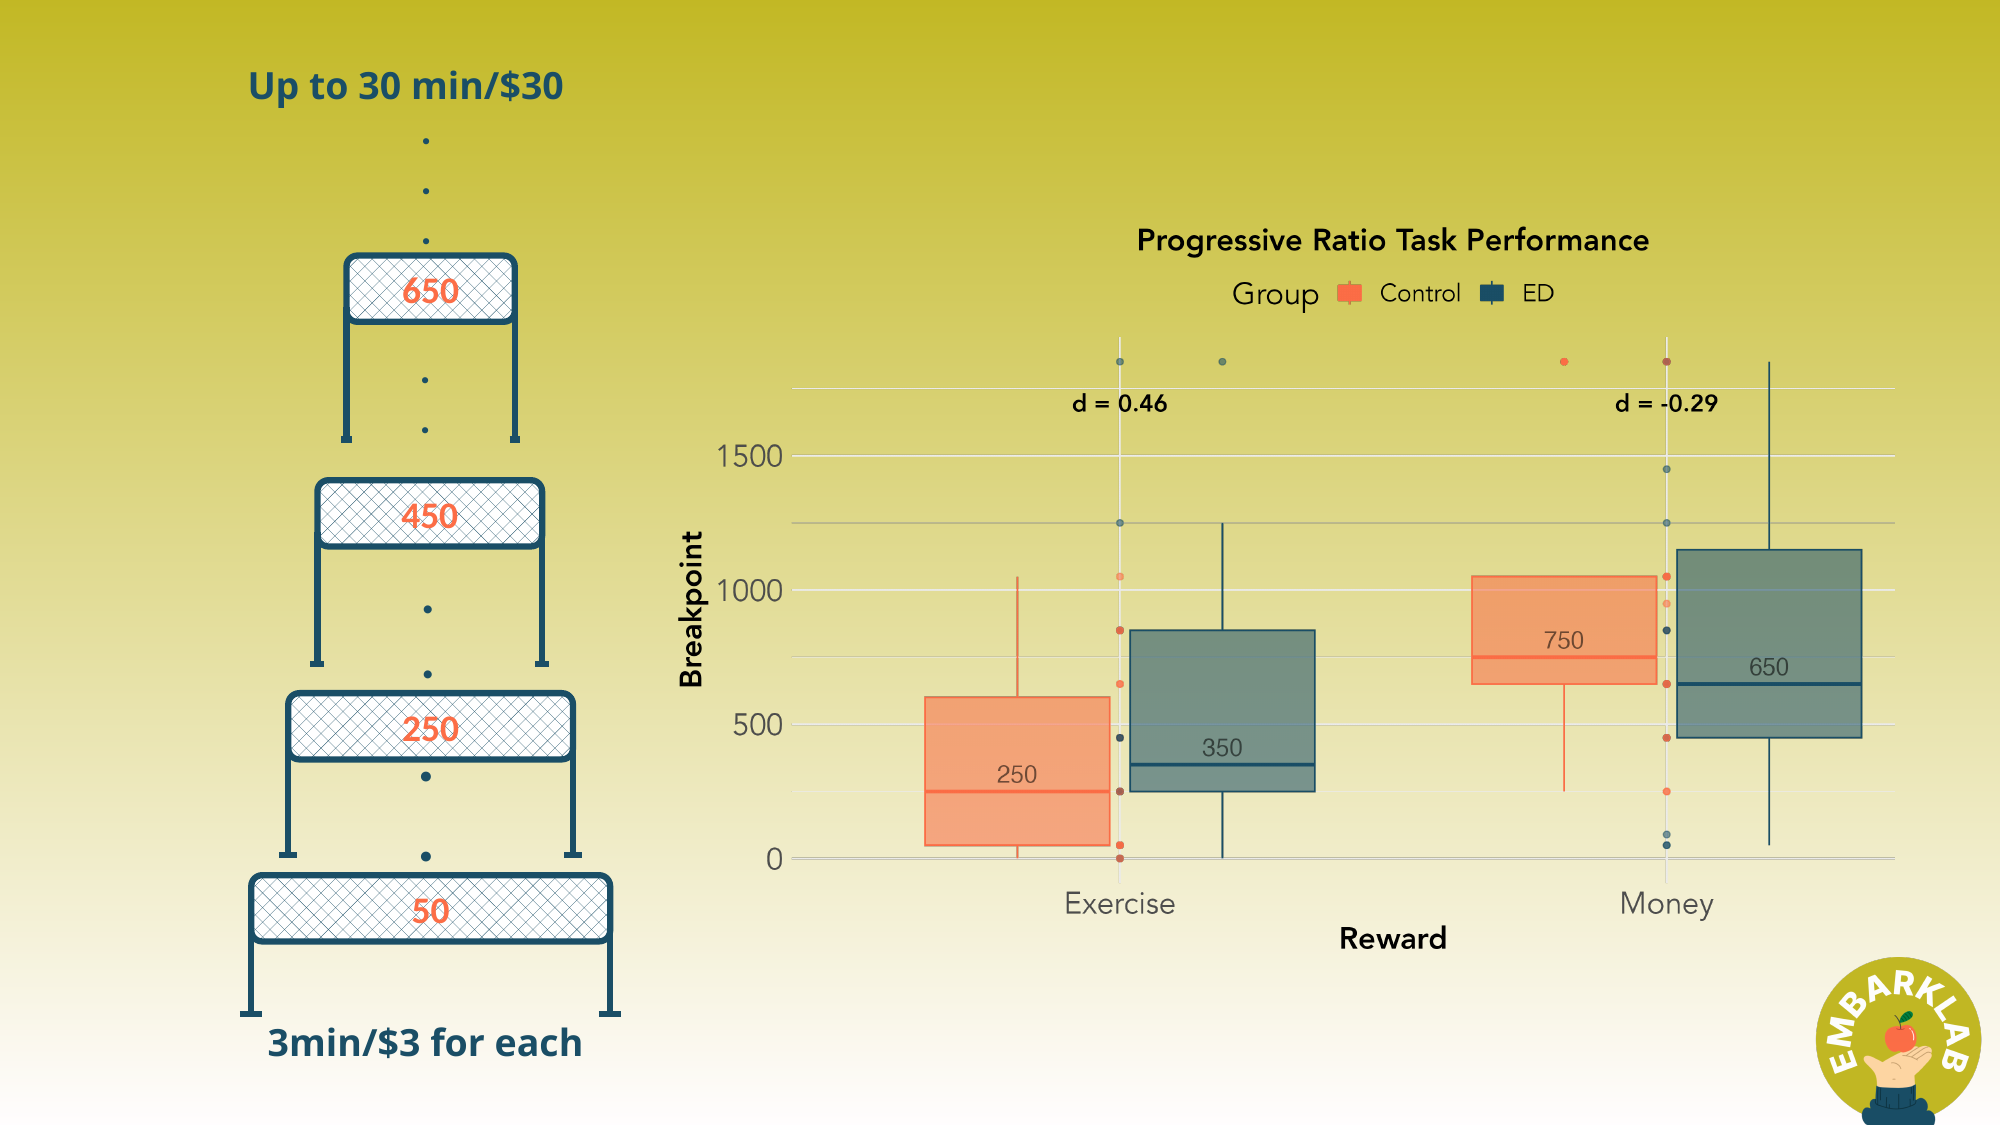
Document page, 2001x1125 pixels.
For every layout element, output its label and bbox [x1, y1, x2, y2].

picture [1754, 957, 2000, 1125]
text_box [192, 54, 645, 1071]
list [670, 219, 1895, 967]
